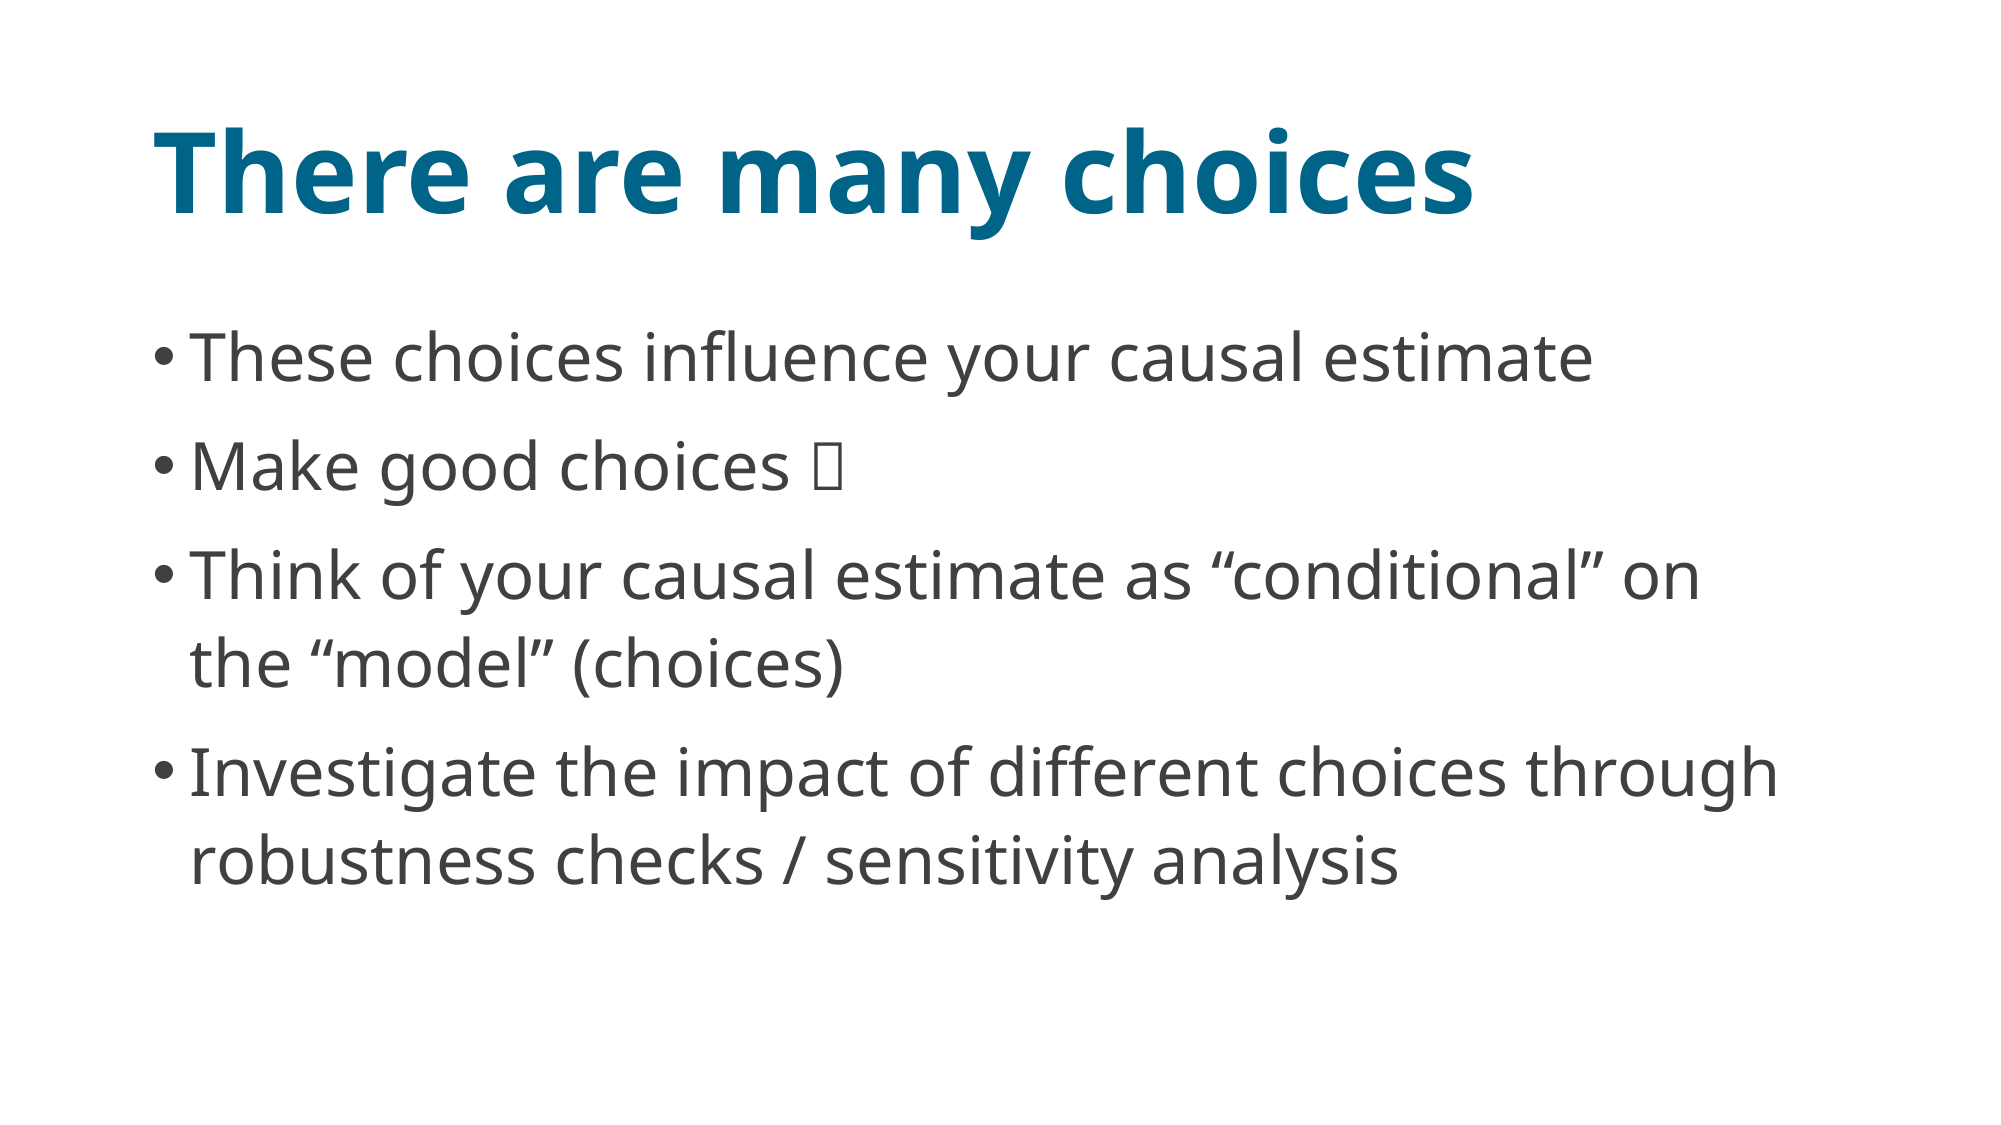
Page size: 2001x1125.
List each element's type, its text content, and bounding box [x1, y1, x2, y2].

title There are many choices [137, 59, 1863, 278]
